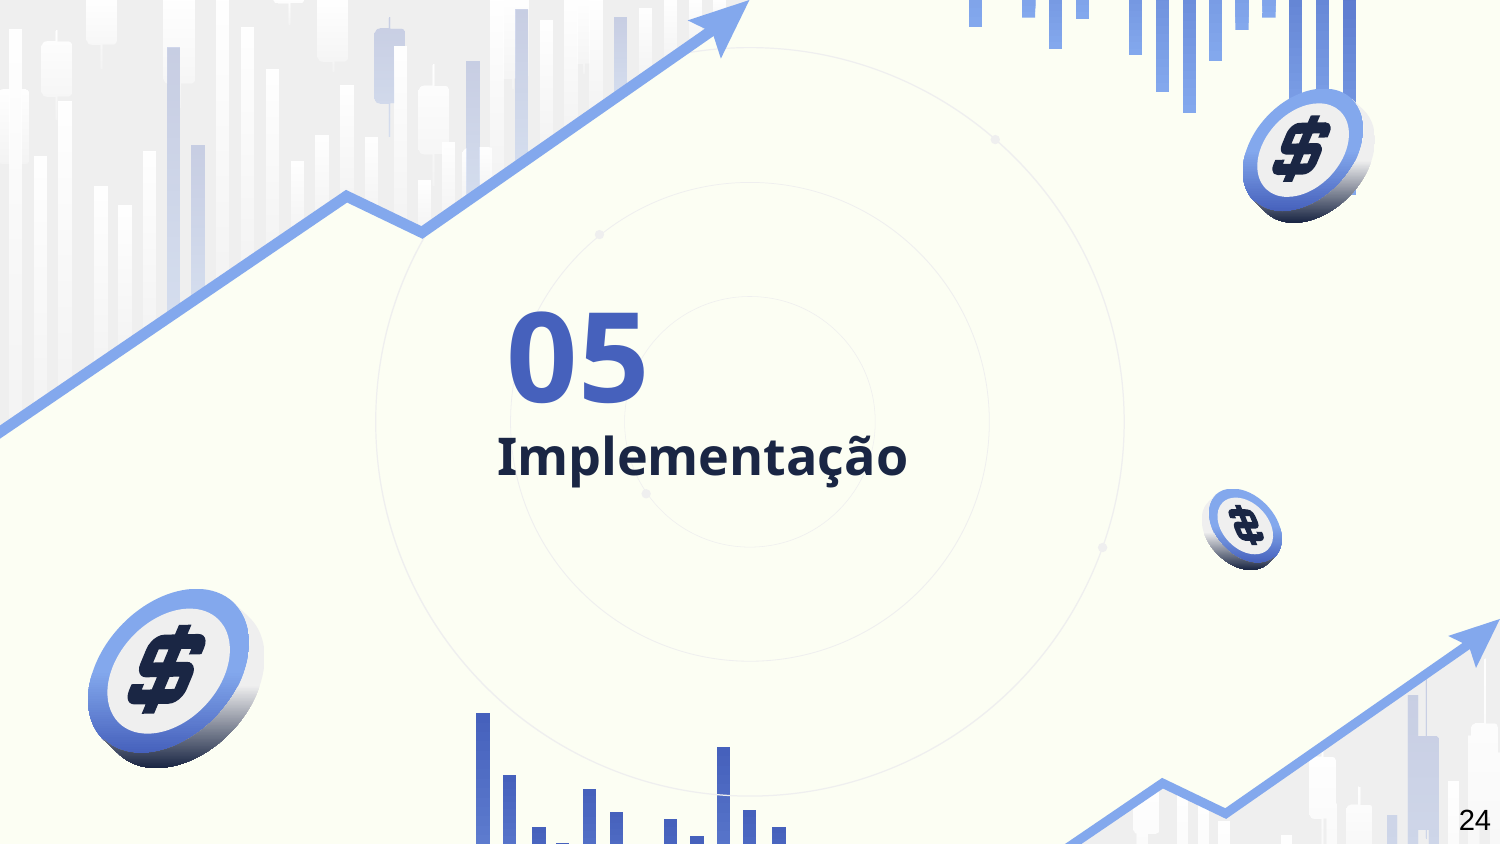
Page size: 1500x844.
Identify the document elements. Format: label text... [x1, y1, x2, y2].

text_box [1196, 488, 1287, 571]
title Implementação [482, 385, 1022, 524]
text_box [1234, 88, 1384, 223]
text_box 24 [1443, 793, 1500, 844]
title 05 [472, 283, 684, 422]
